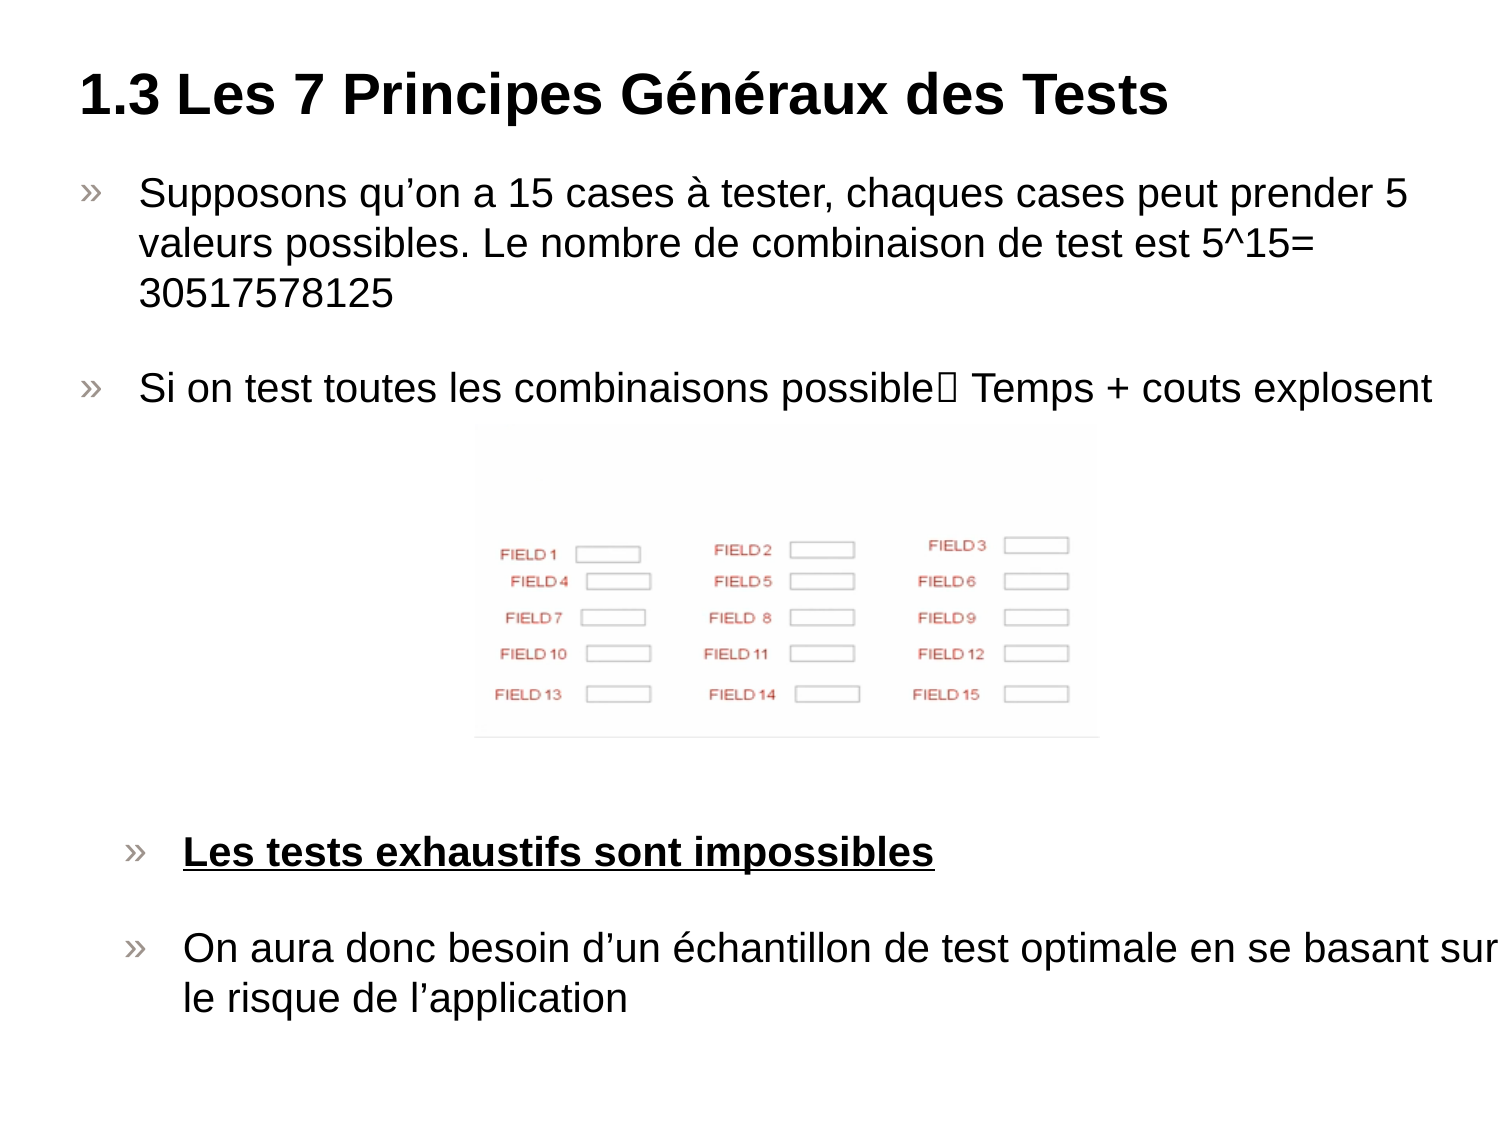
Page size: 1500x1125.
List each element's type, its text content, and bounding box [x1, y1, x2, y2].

list Supposons qu’on a 15 cases à tester, chaques cases peut prender 5 valeurs possibles. Le nombre de combinaison de test est 5^15= 30517578125 Si on test toutes les combinaisons possible Temps + couts explosent [79, 165, 1456, 801]
picture [474, 424, 1101, 738]
text_box Les tests exhaustifs sont impossibles On aura donc besoin d’un échantillon de test optimale en se basant sur le risque de l’application [123, 825, 1500, 998]
title 1.3 Les 7 Principes Généraux des Tests [79, 55, 1456, 146]
